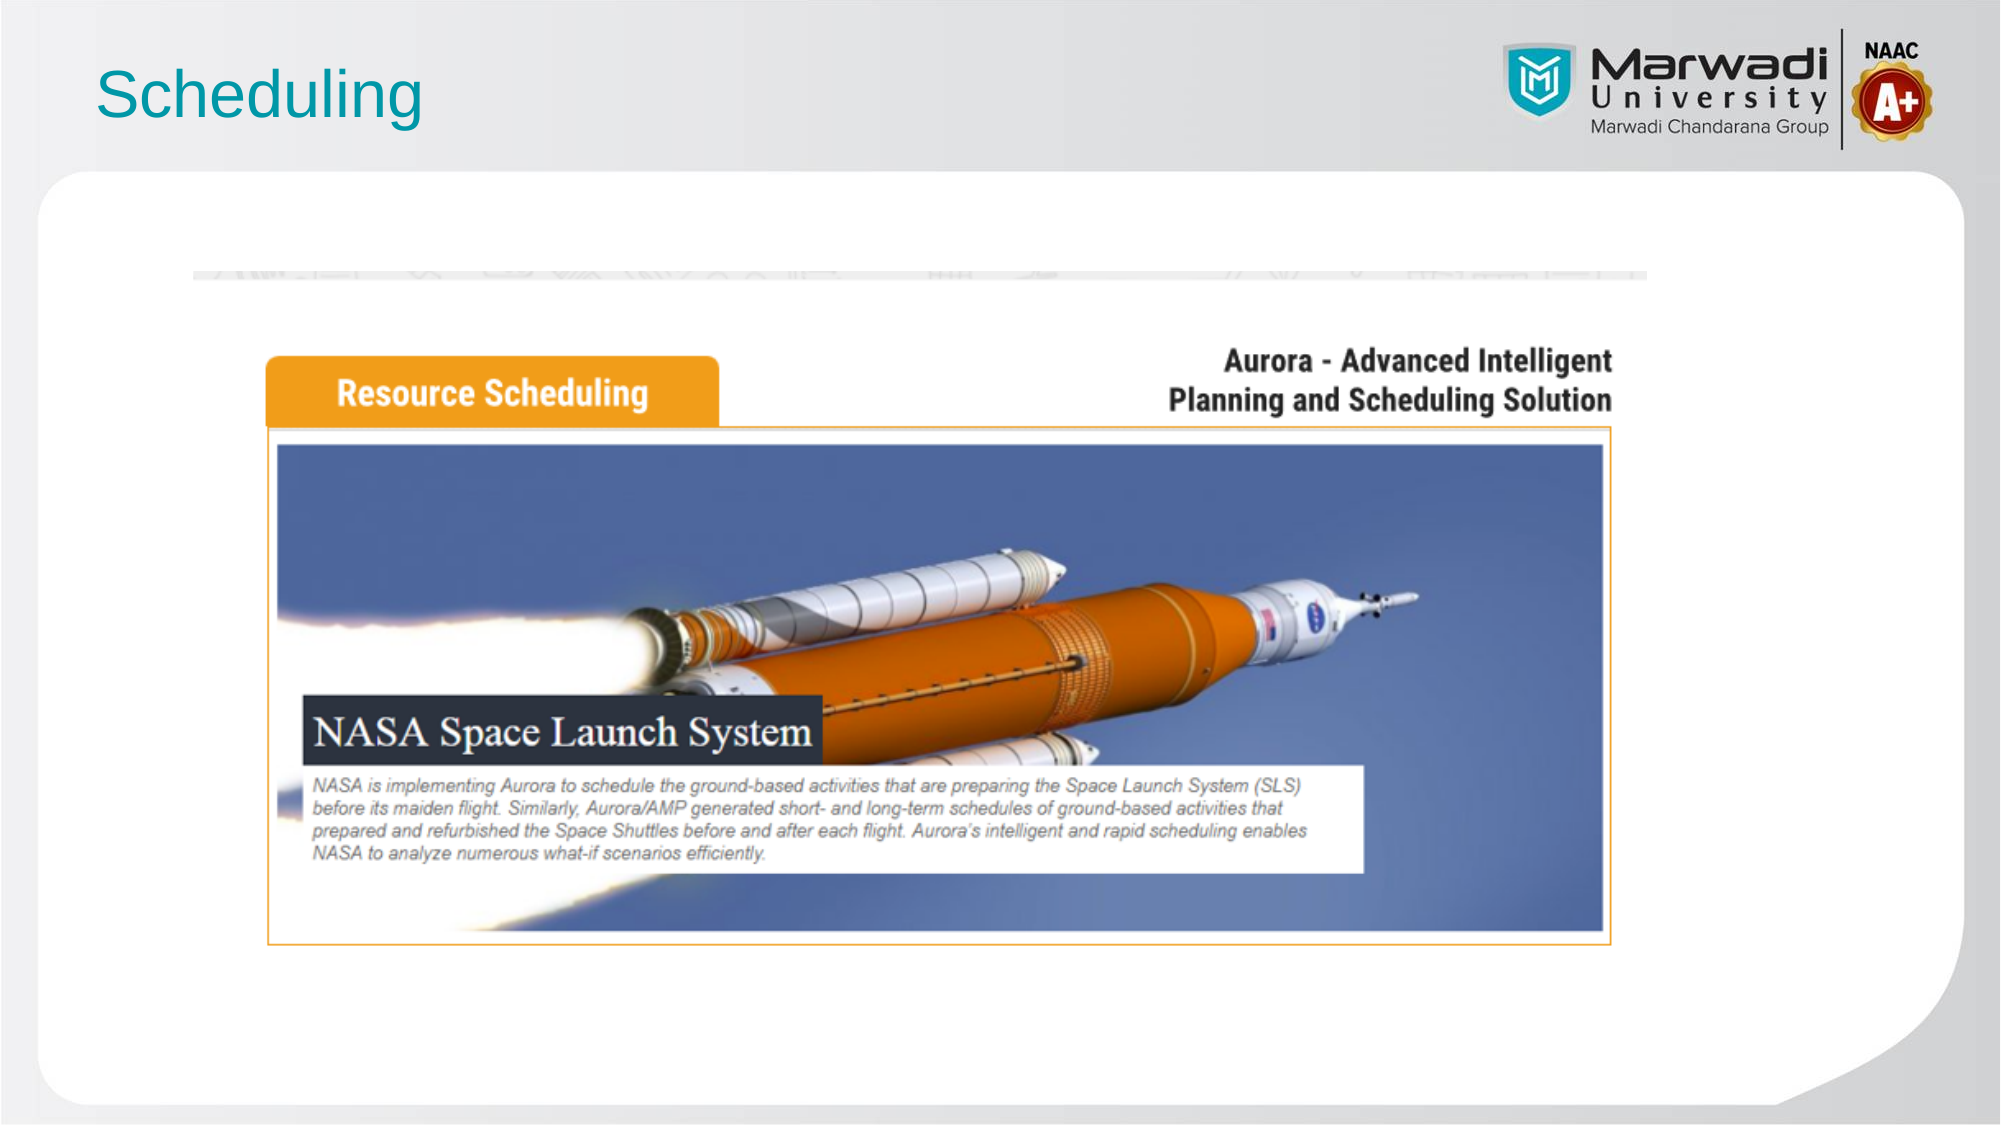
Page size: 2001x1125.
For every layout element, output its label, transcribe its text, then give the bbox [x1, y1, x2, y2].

text_box Scheduling [95, 48, 1493, 143]
picture [0, 0, 2001, 1125]
